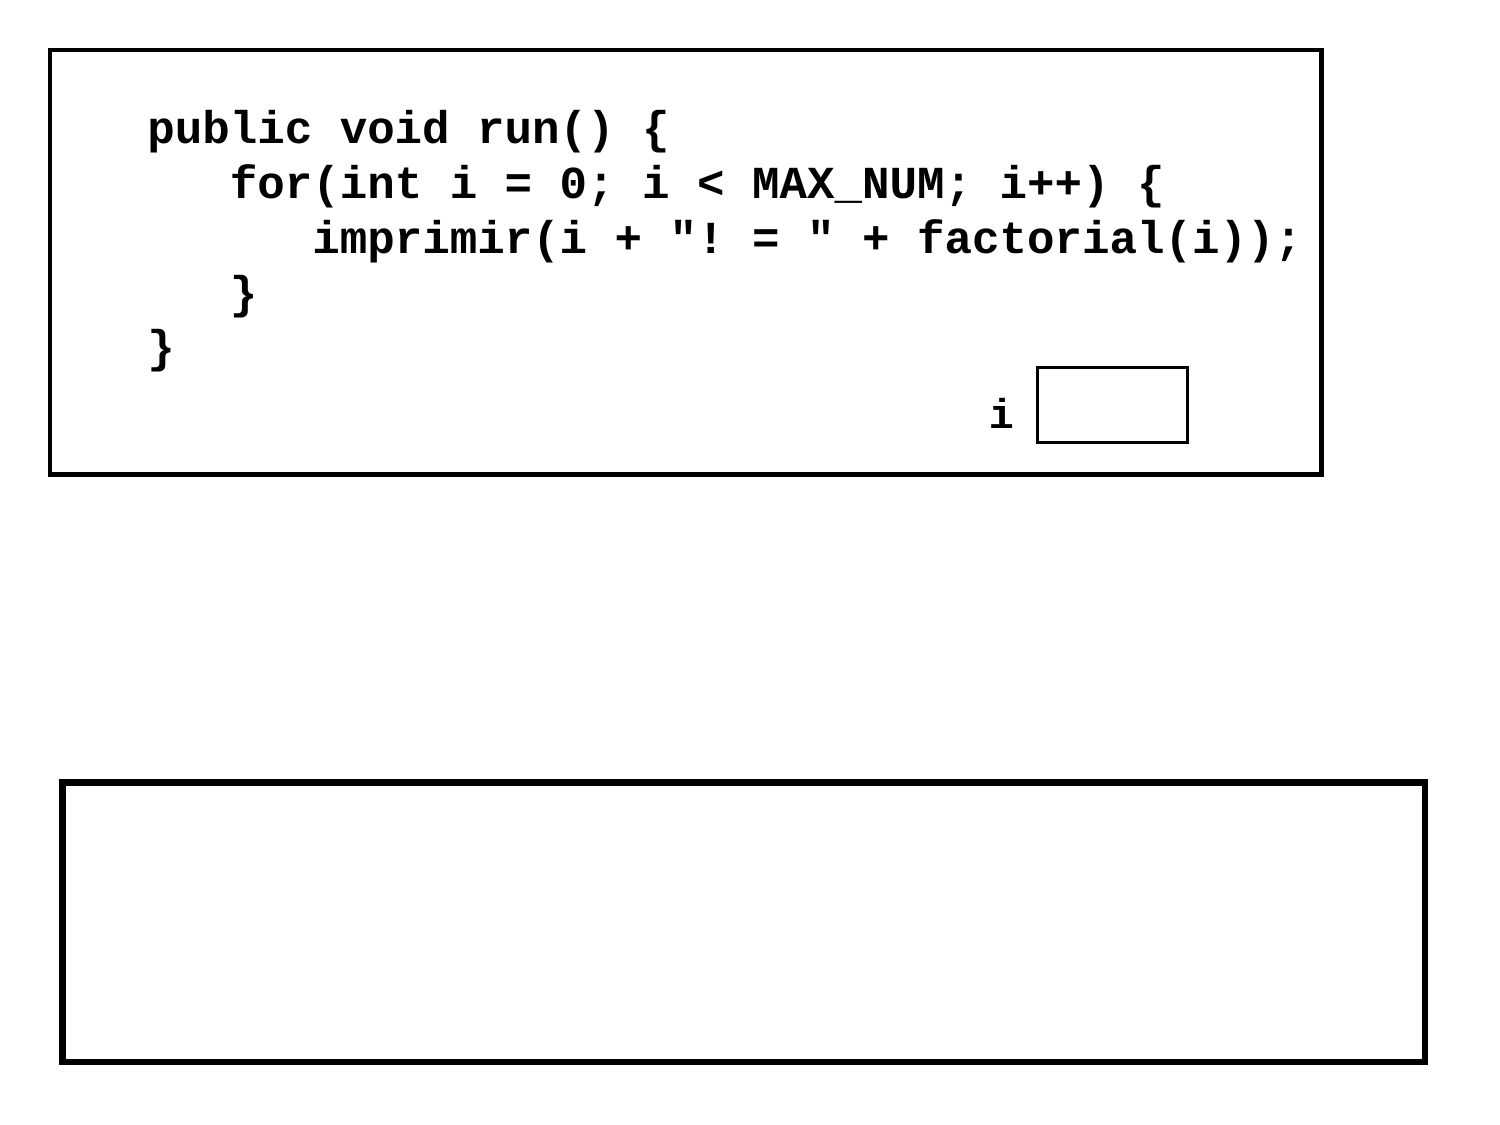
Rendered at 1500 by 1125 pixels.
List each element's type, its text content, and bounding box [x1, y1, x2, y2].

text_box public void run() { for(int i = 0; i < MAX_NUM; i++) { imprimir(i + "! = " + factorial(i)); } } [49, 49, 1322, 475]
text_box [62, 782, 1425, 1063]
text_box [1037, 367, 1188, 443]
text_box i [974, 379, 1050, 445]
